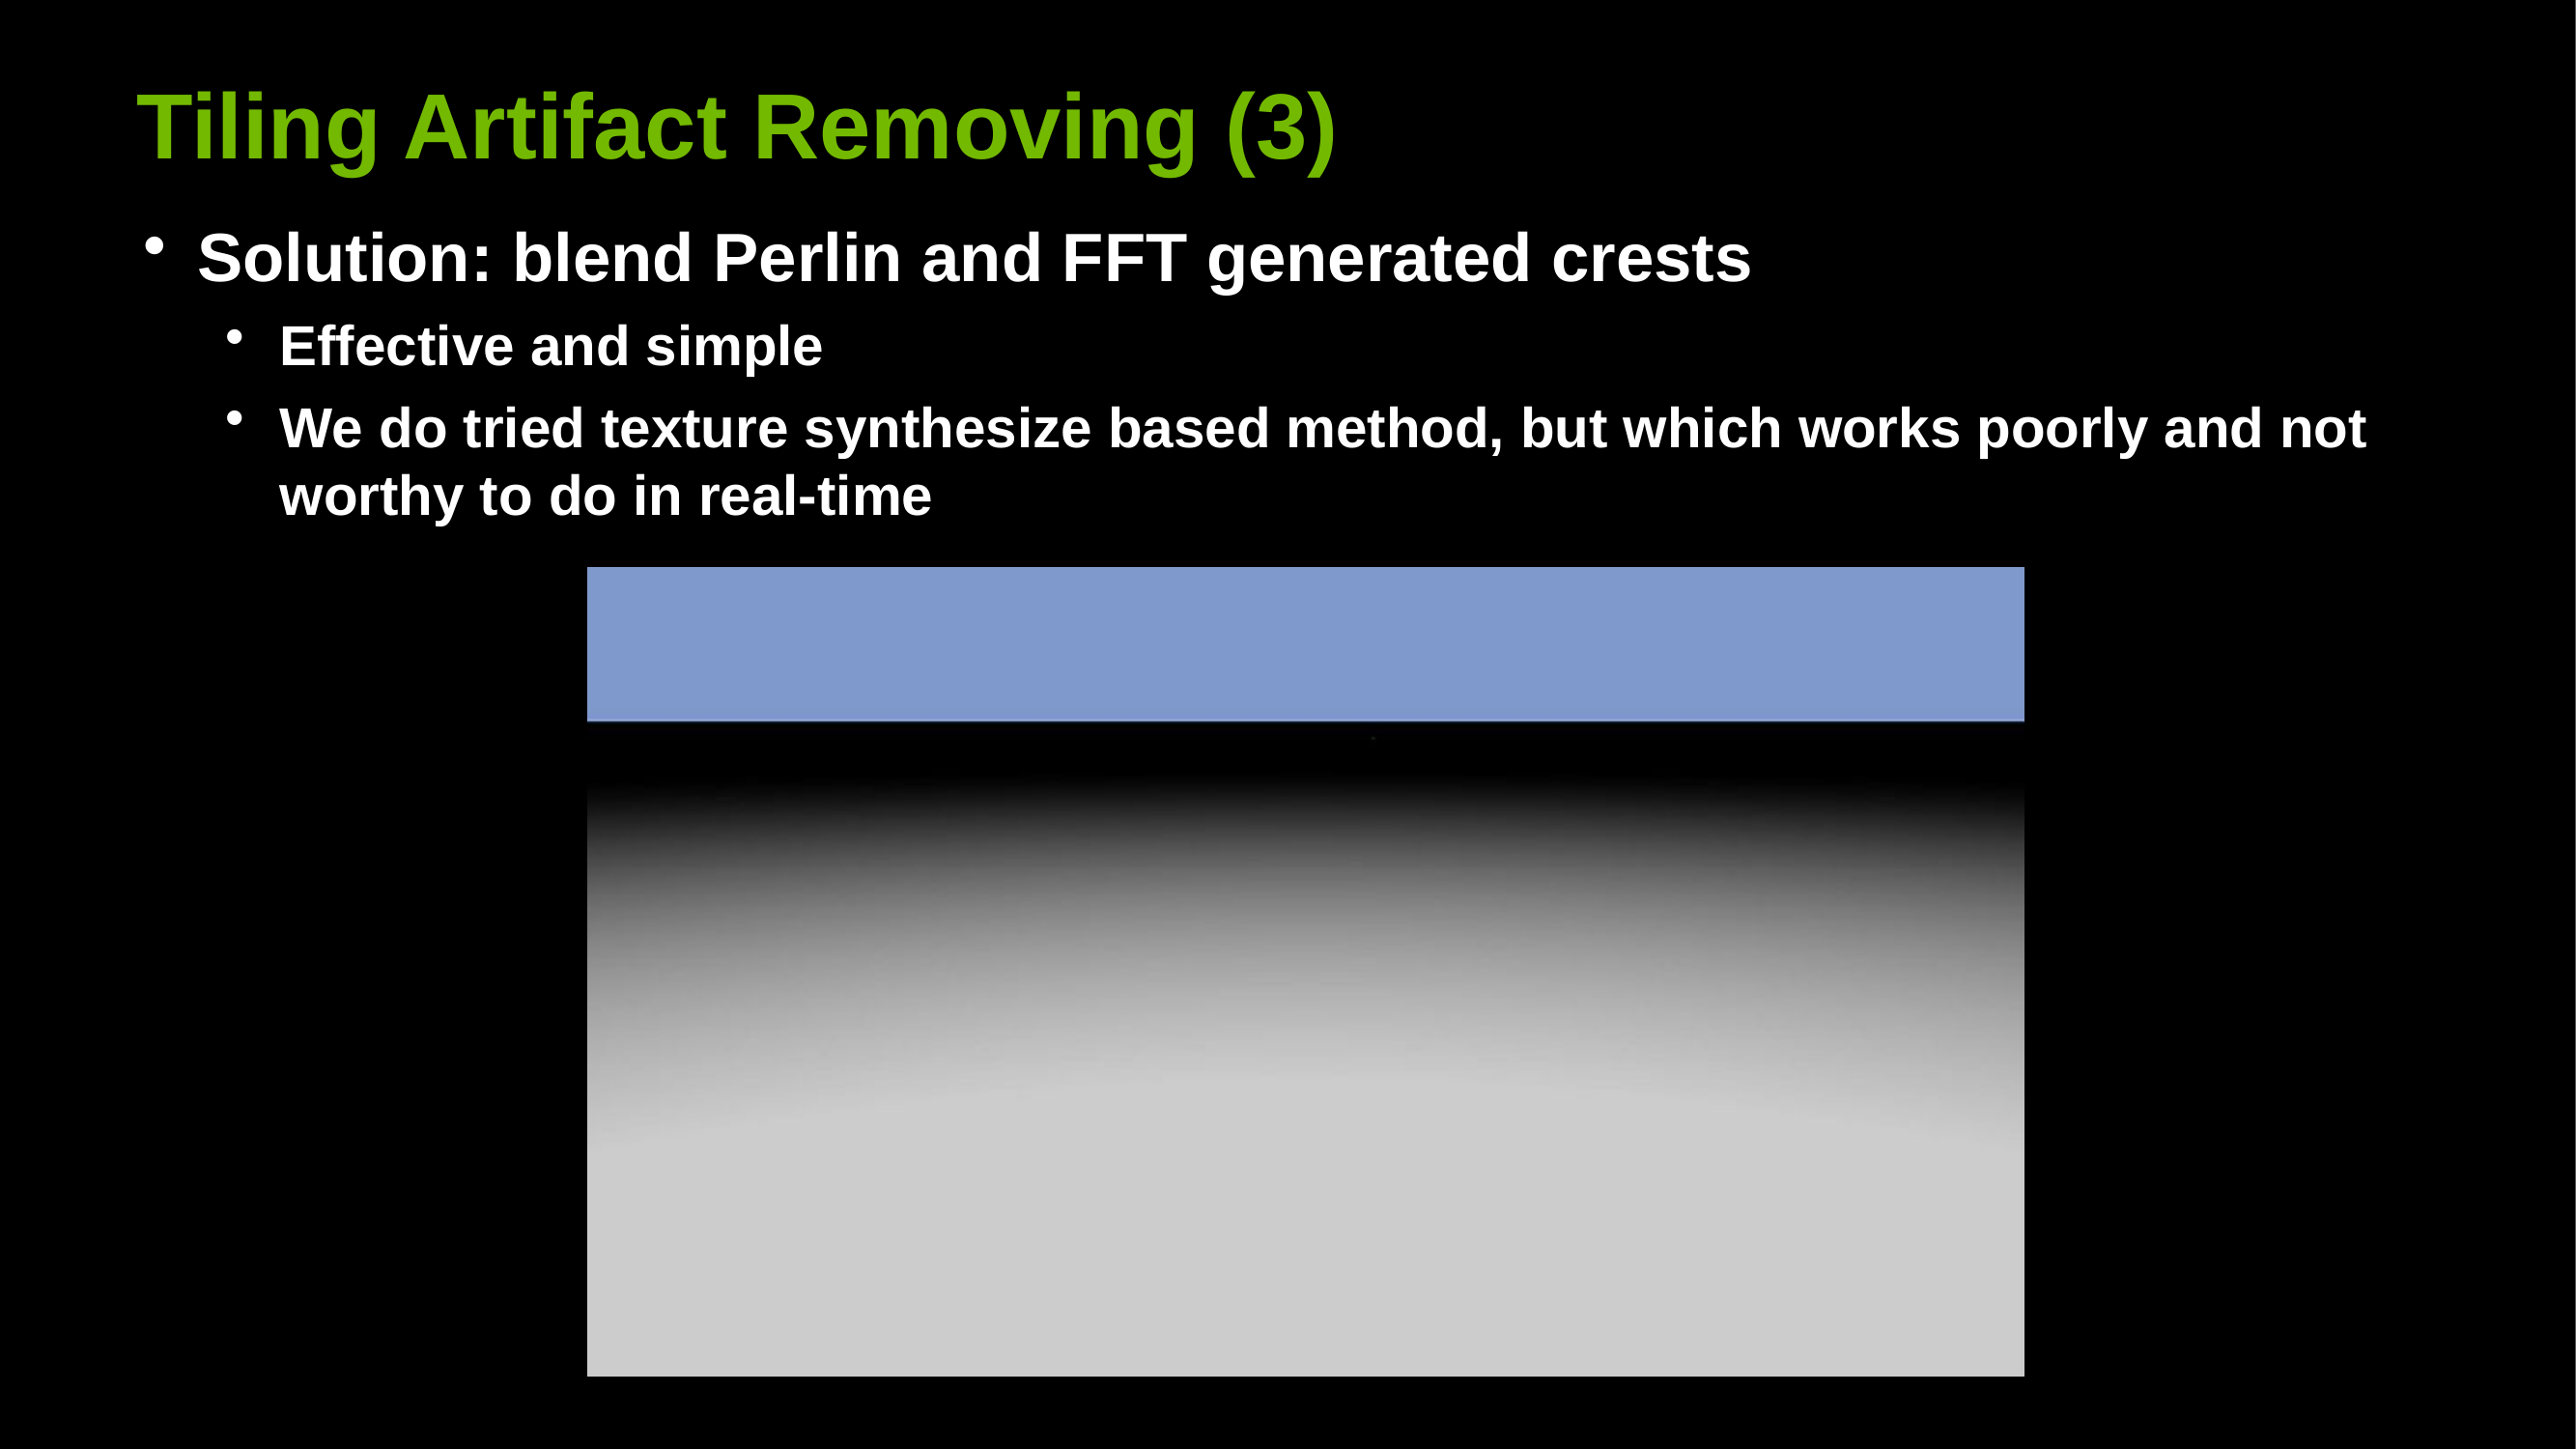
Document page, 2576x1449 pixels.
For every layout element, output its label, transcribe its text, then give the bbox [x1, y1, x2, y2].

list Solution: blend Perlin and FFT generated crests Effective and simple We do tried texture synthesize based method, but which works poorly and not worthy to do in real-time [127, 204, 2487, 1318]
title Tiling Artifact Removing (3) [127, 57, 2290, 204]
picture [587, 567, 2024, 1377]
